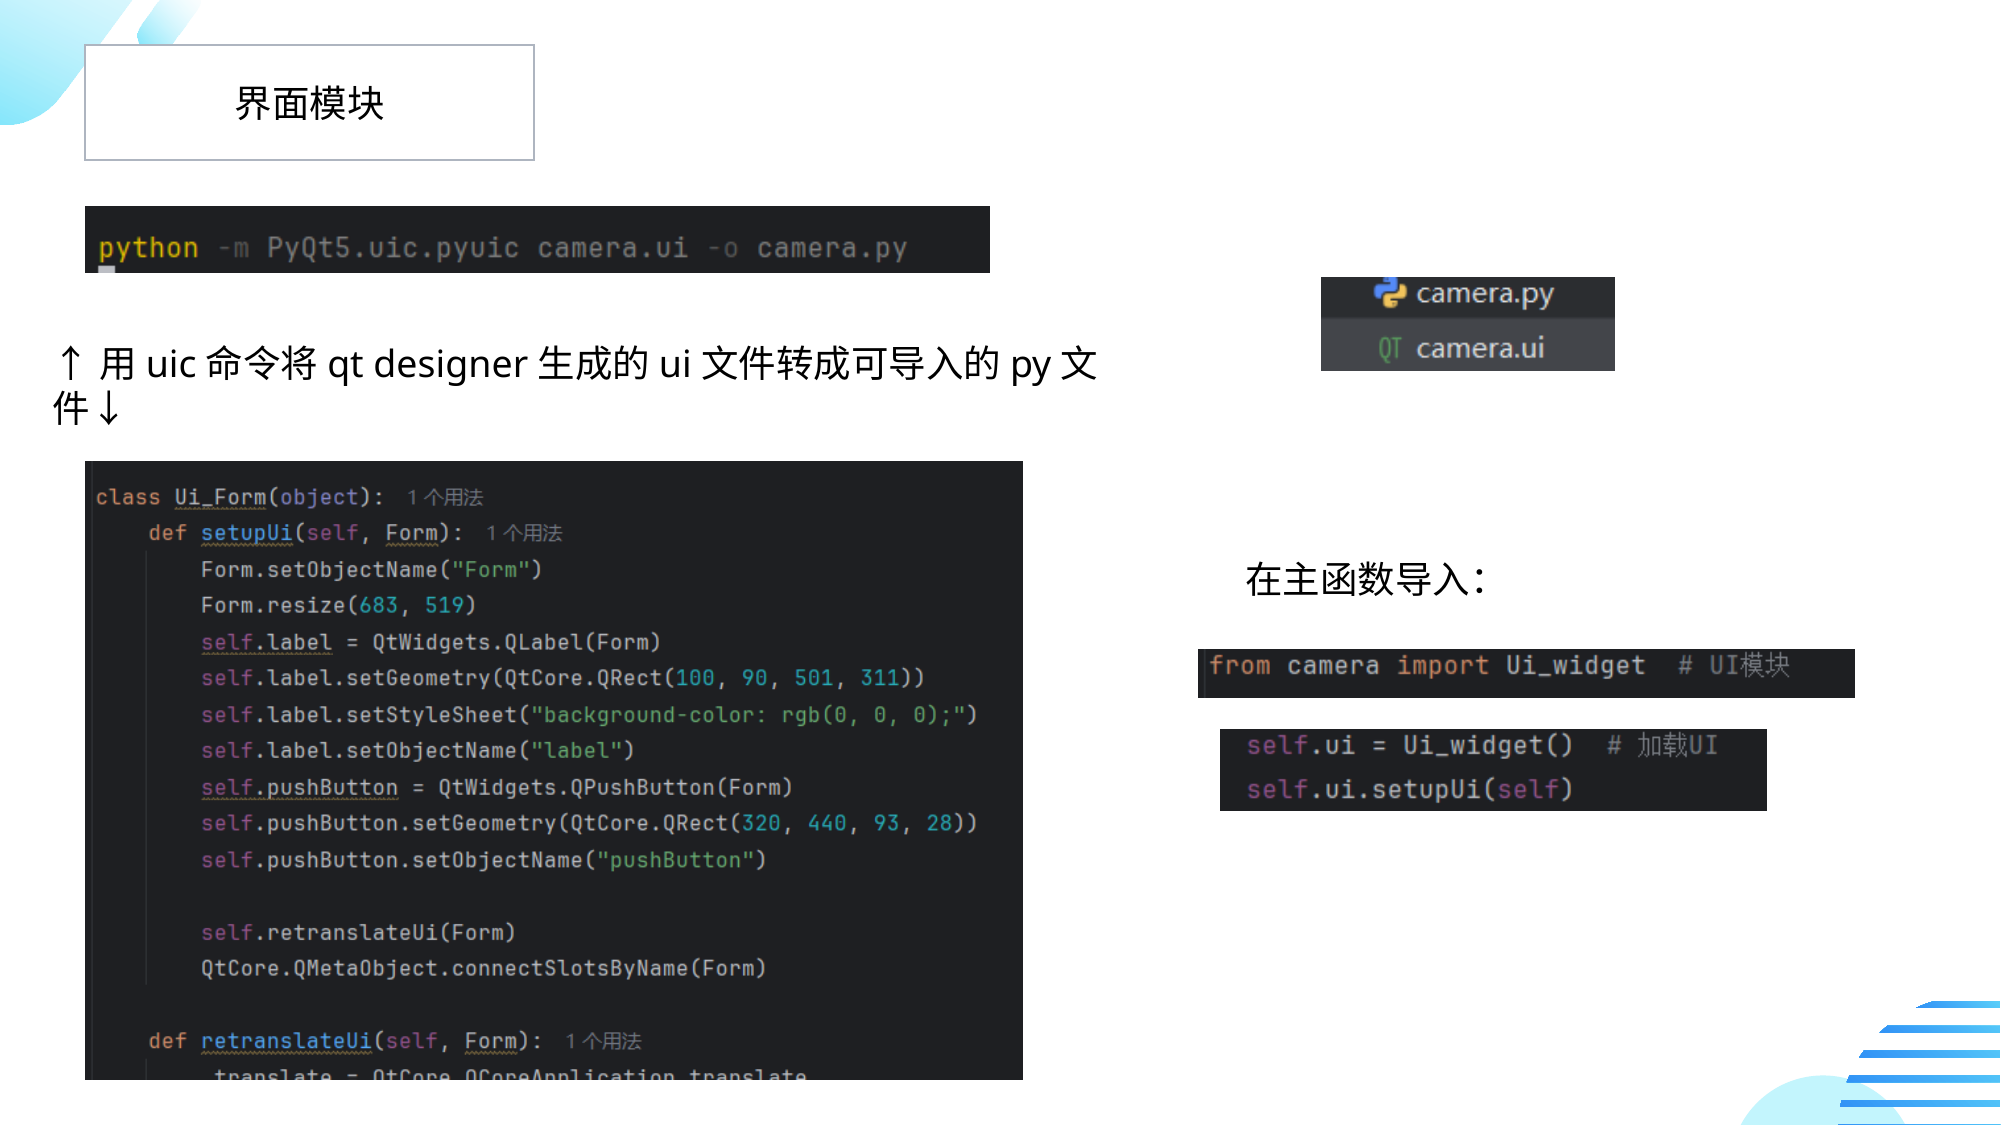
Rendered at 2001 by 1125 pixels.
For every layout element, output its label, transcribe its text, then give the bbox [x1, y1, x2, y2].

text_box 软件架构 [1023, 560, 1788, 636]
picture [1220, 729, 1767, 811]
text_box ↑用uic命令将qt designer生成的ui文件转成可导入的py文件↓ [38, 332, 1126, 437]
picture [1198, 649, 1855, 698]
text_box 界面模块 [84, 44, 535, 161]
text_box 在主函数导入： [1230, 548, 1915, 608]
picture [85, 461, 1023, 1080]
picture [85, 206, 990, 273]
picture [1321, 277, 1615, 371]
text_box 采用Python语言，结合OpenCV、dlib等库，开发人脸检测、特效叠加、表情识别功能模块。 [1023, 634, 1747, 785]
